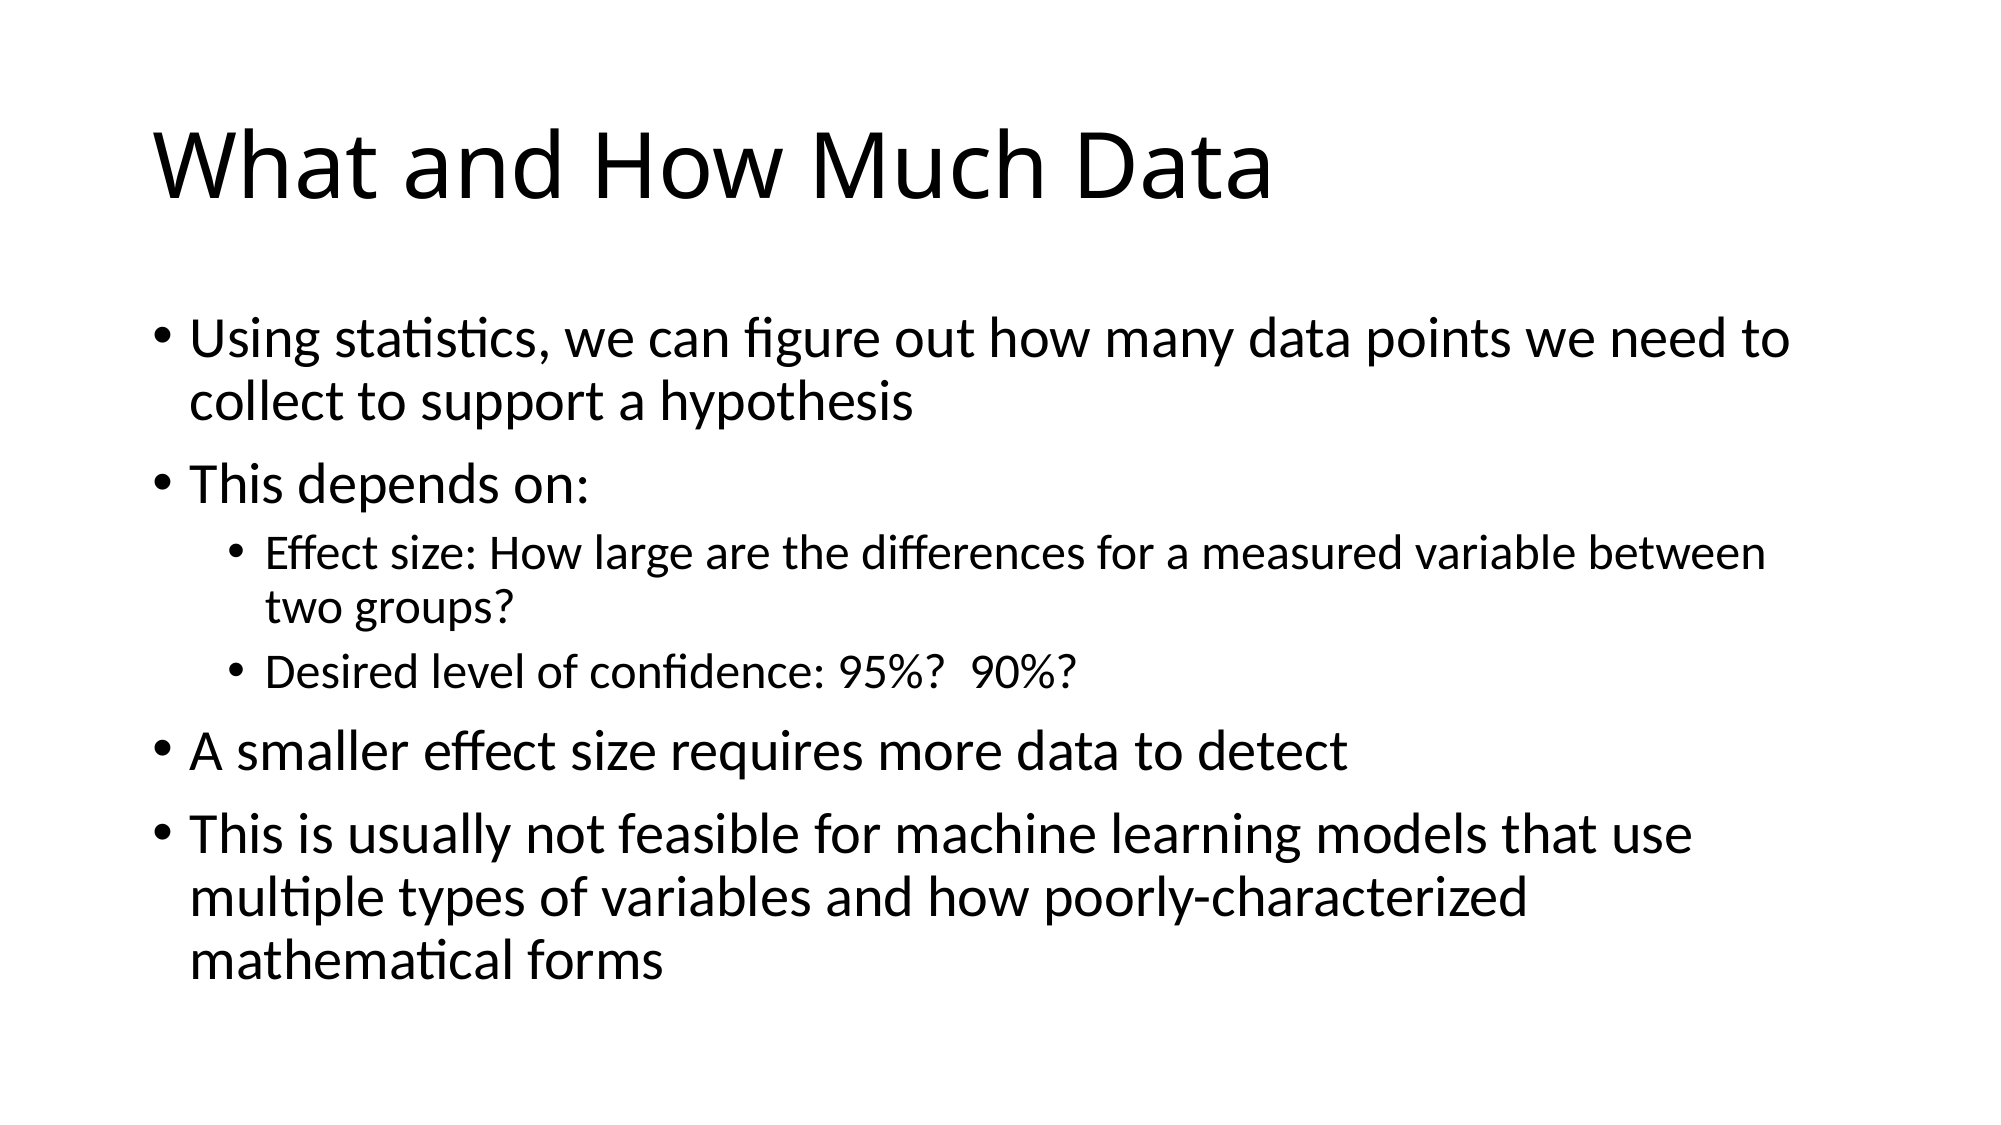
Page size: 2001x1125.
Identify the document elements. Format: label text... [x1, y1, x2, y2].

title What and How Much Data [137, 59, 1863, 278]
list Using statistics, we can figure out how many data points we need to collect to support a hypothesis This depends on: Effect size: How large are the differences for a measured variable between two groups? Desired level of confidence: 95%? 90%? A smaller effect size requires more data to detect This is usually not feasible for machine learning models that use multiple types of variables and how poorly-characterized mathematical forms [137, 299, 1863, 1014]
